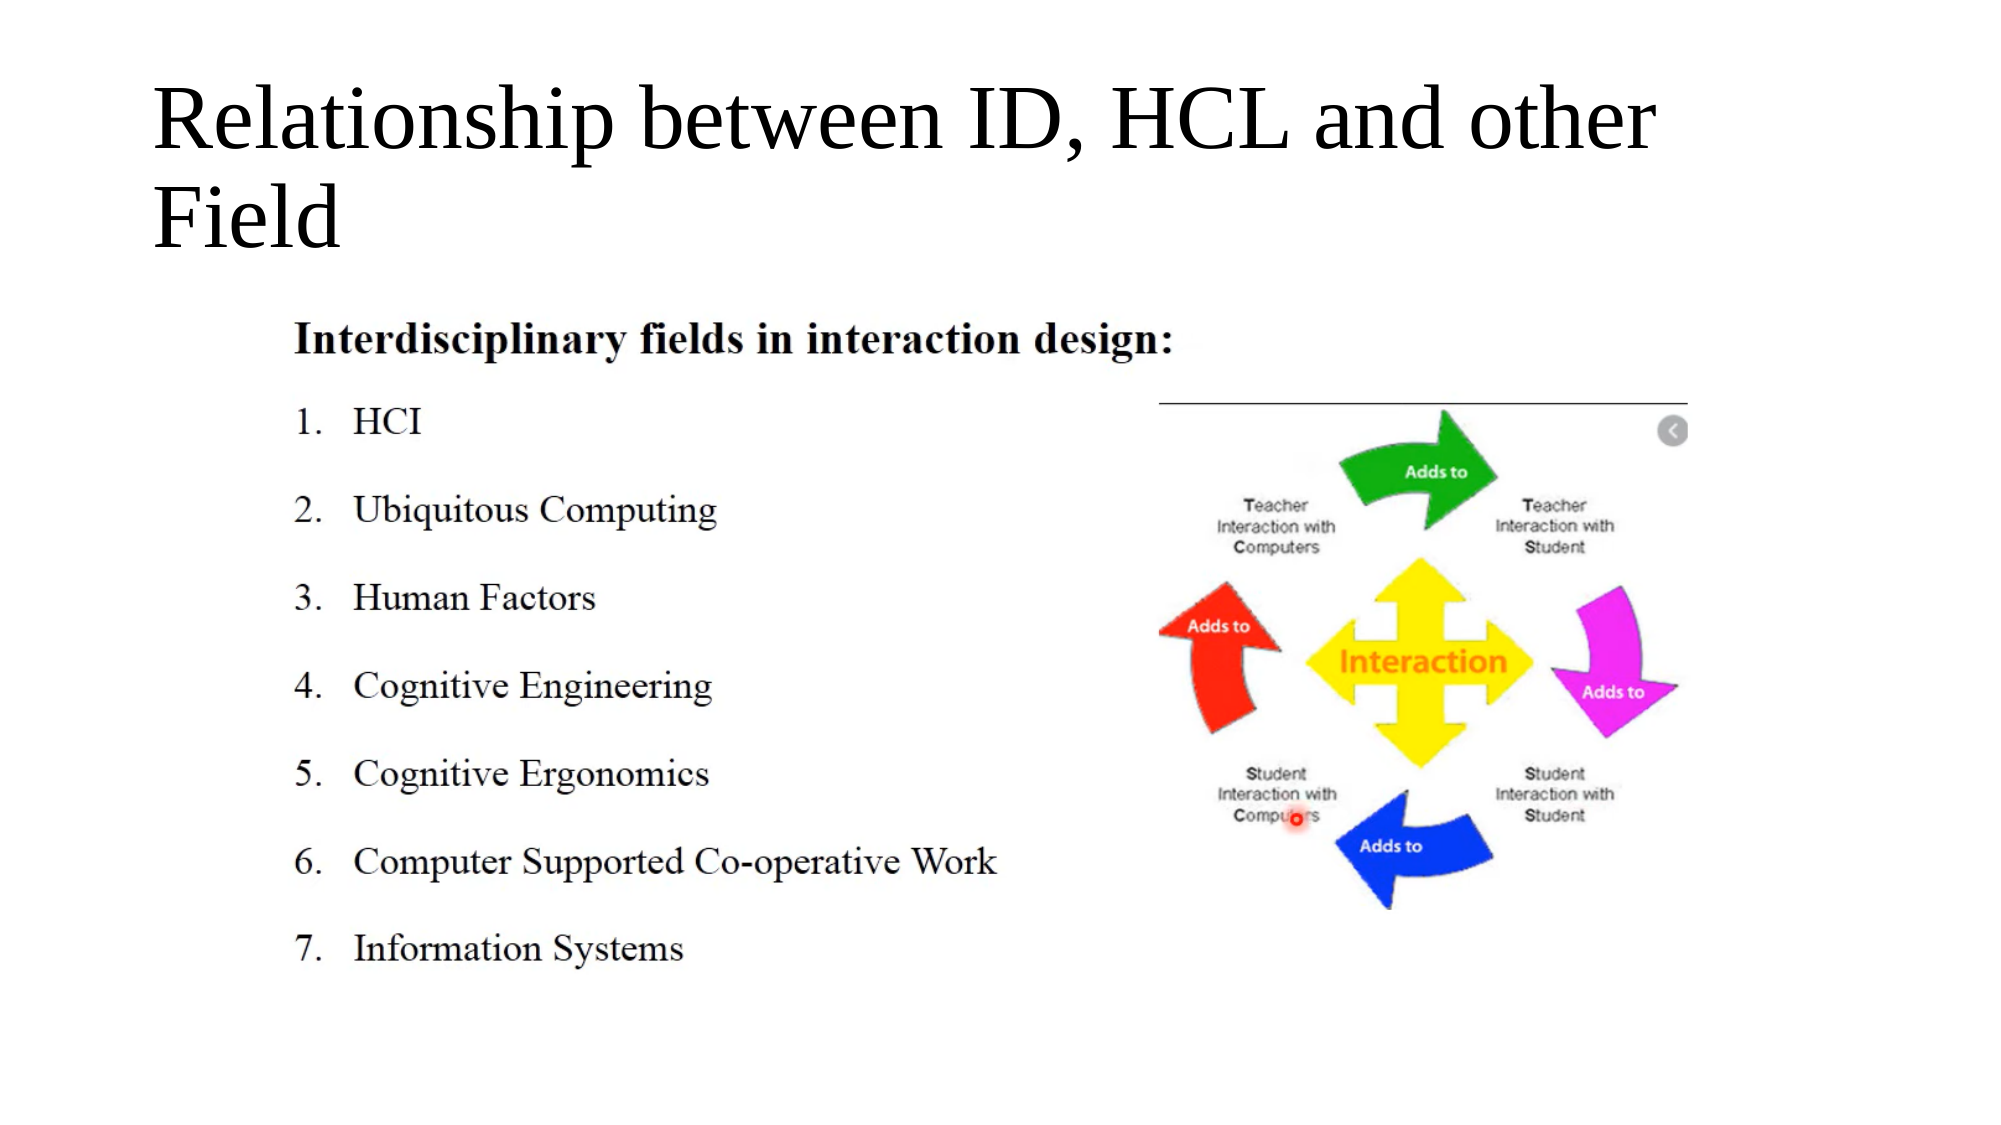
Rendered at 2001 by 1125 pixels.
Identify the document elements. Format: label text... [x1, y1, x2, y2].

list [270, 299, 1730, 1014]
title Relationship between ID, HCL and other Field [137, 59, 1863, 278]
